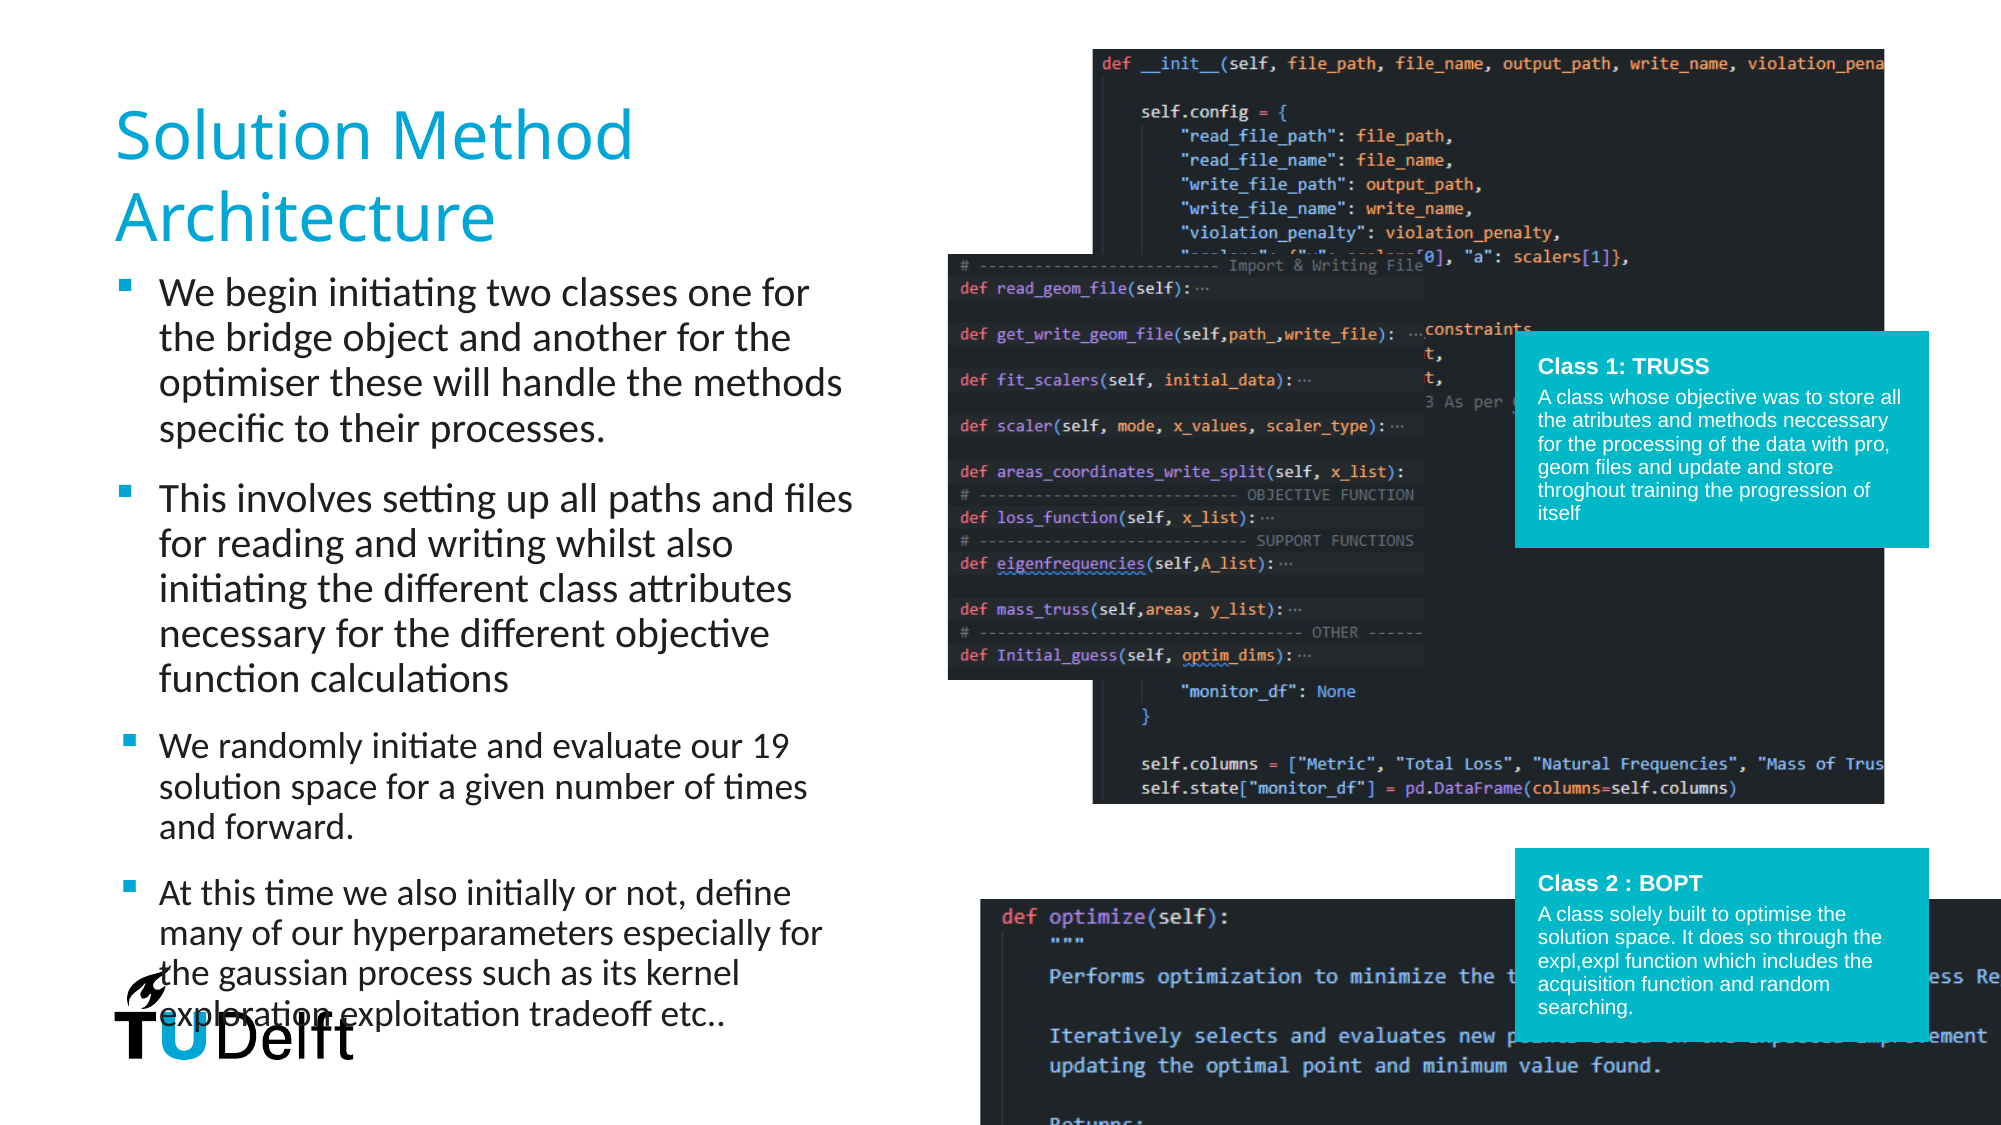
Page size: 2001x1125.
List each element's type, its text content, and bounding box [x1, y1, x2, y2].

title Solution Method Architecture [115, 93, 1092, 266]
table_header Class 2 : BOPT A class solely built to optimise the solution space. It does so through the expl,expl function which includes the acquisition function and random searching. [1515, 848, 1929, 899]
table_header Class 1: TRUSS A class whose objective was to store all the atributes and methods neccessary for the processing of the data with pro, geom files and update and store throghout training the progression of itself [1885, 331, 1929, 548]
picture [947, 48, 1885, 805]
picture [980, 899, 2001, 1125]
list We begin initiating two classes one for the bridge object and another for the optimiser these will handle the methods specific to their processes. This involves setting up all paths and files for reading and writing whilst also initiating the different class attributes necessary for the different objective function calculations We randomly initiate and evaluate our 19 solution space for a given number of times and forward. At this time we also initially or not, define many of our hyperparameters especially for the gaussian process such as its kernel exploration exploitation tradeoff etc.. [115, 270, 859, 1053]
